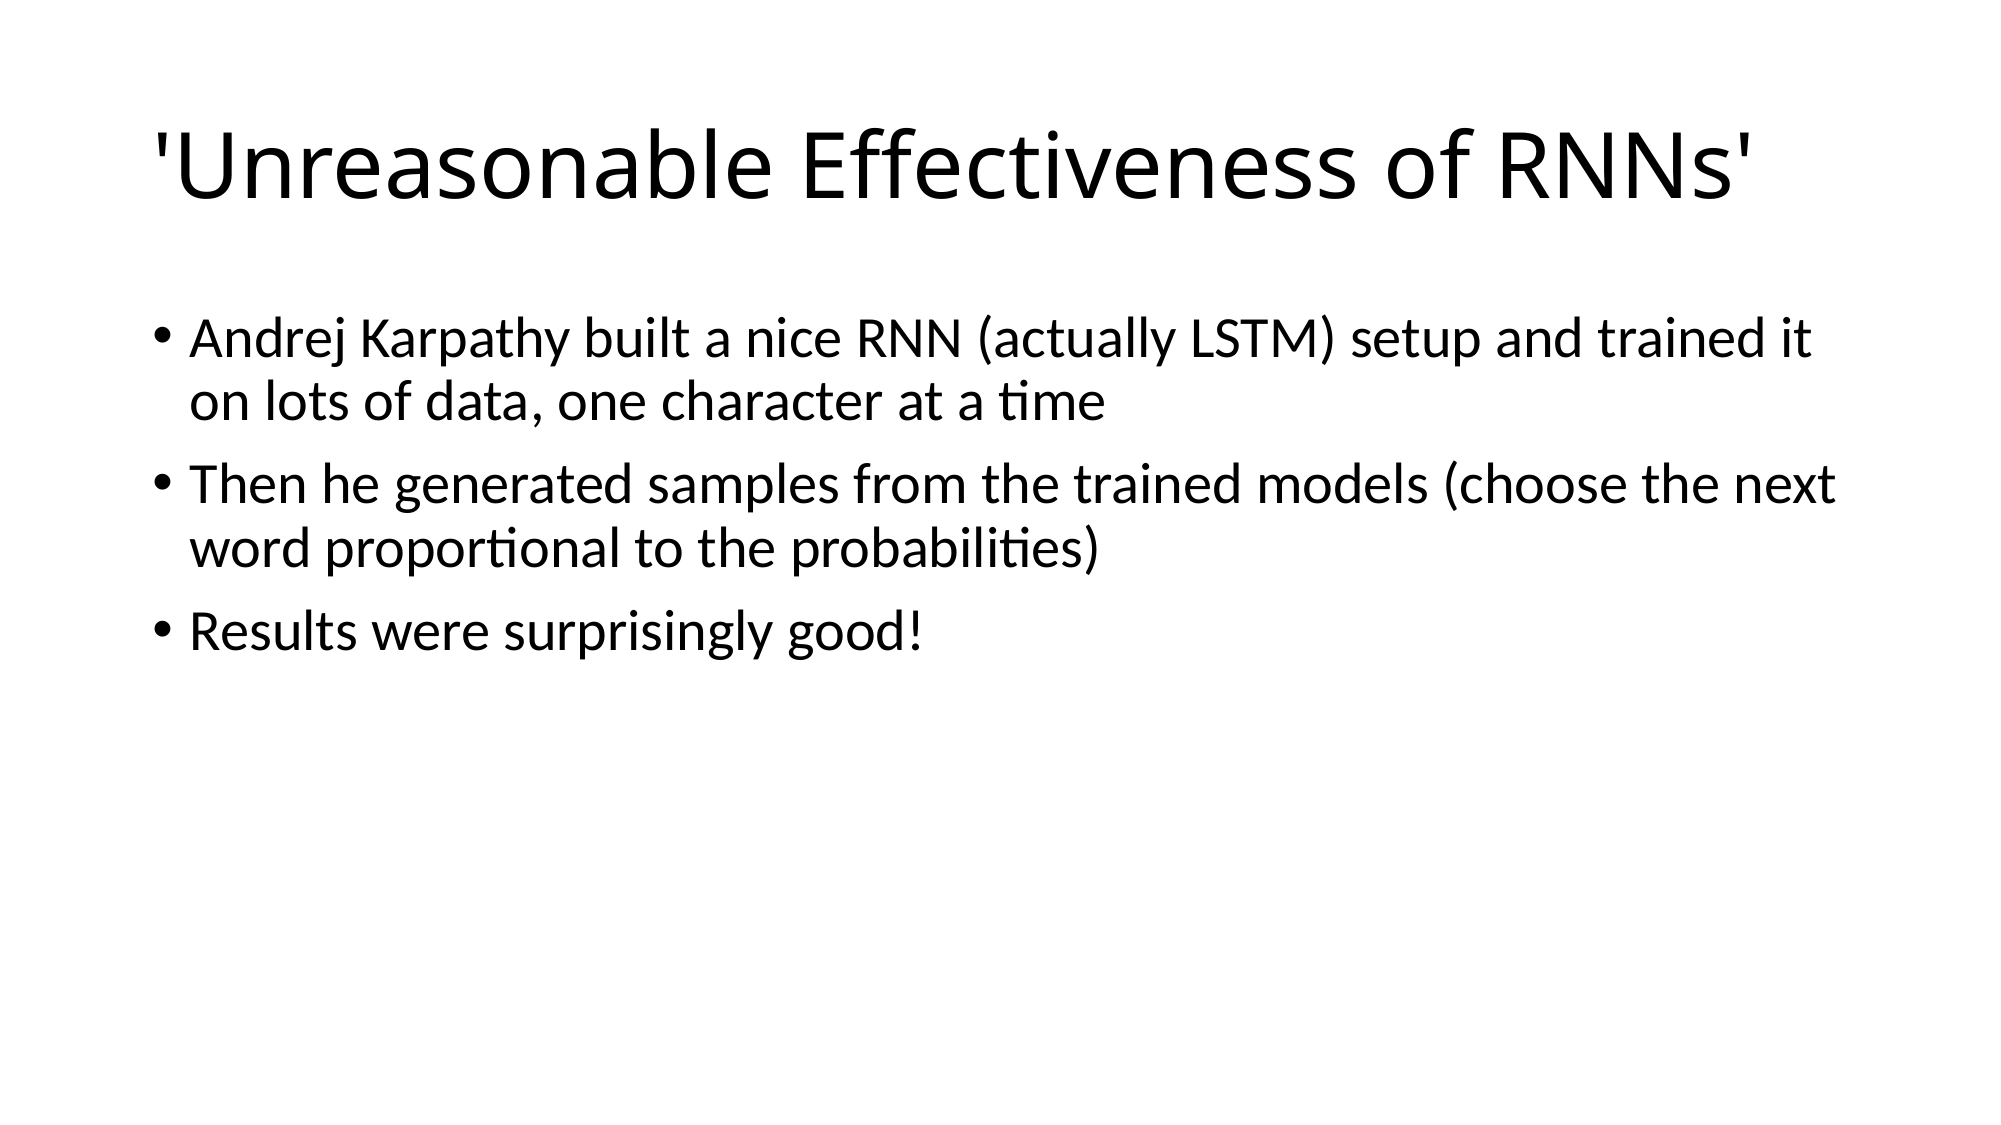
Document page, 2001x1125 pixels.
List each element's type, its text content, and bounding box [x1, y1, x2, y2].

list Andrej Karpathy built a nice RNN (actually LSTM) setup and trained it on lots of data, one character at a time Then he generated samples from the trained models (choose the next word proportional to the probabilities) Results were surprisingly good! [137, 299, 1863, 1014]
title 'Unreasonable Effectiveness of RNNs' [137, 59, 1863, 278]
